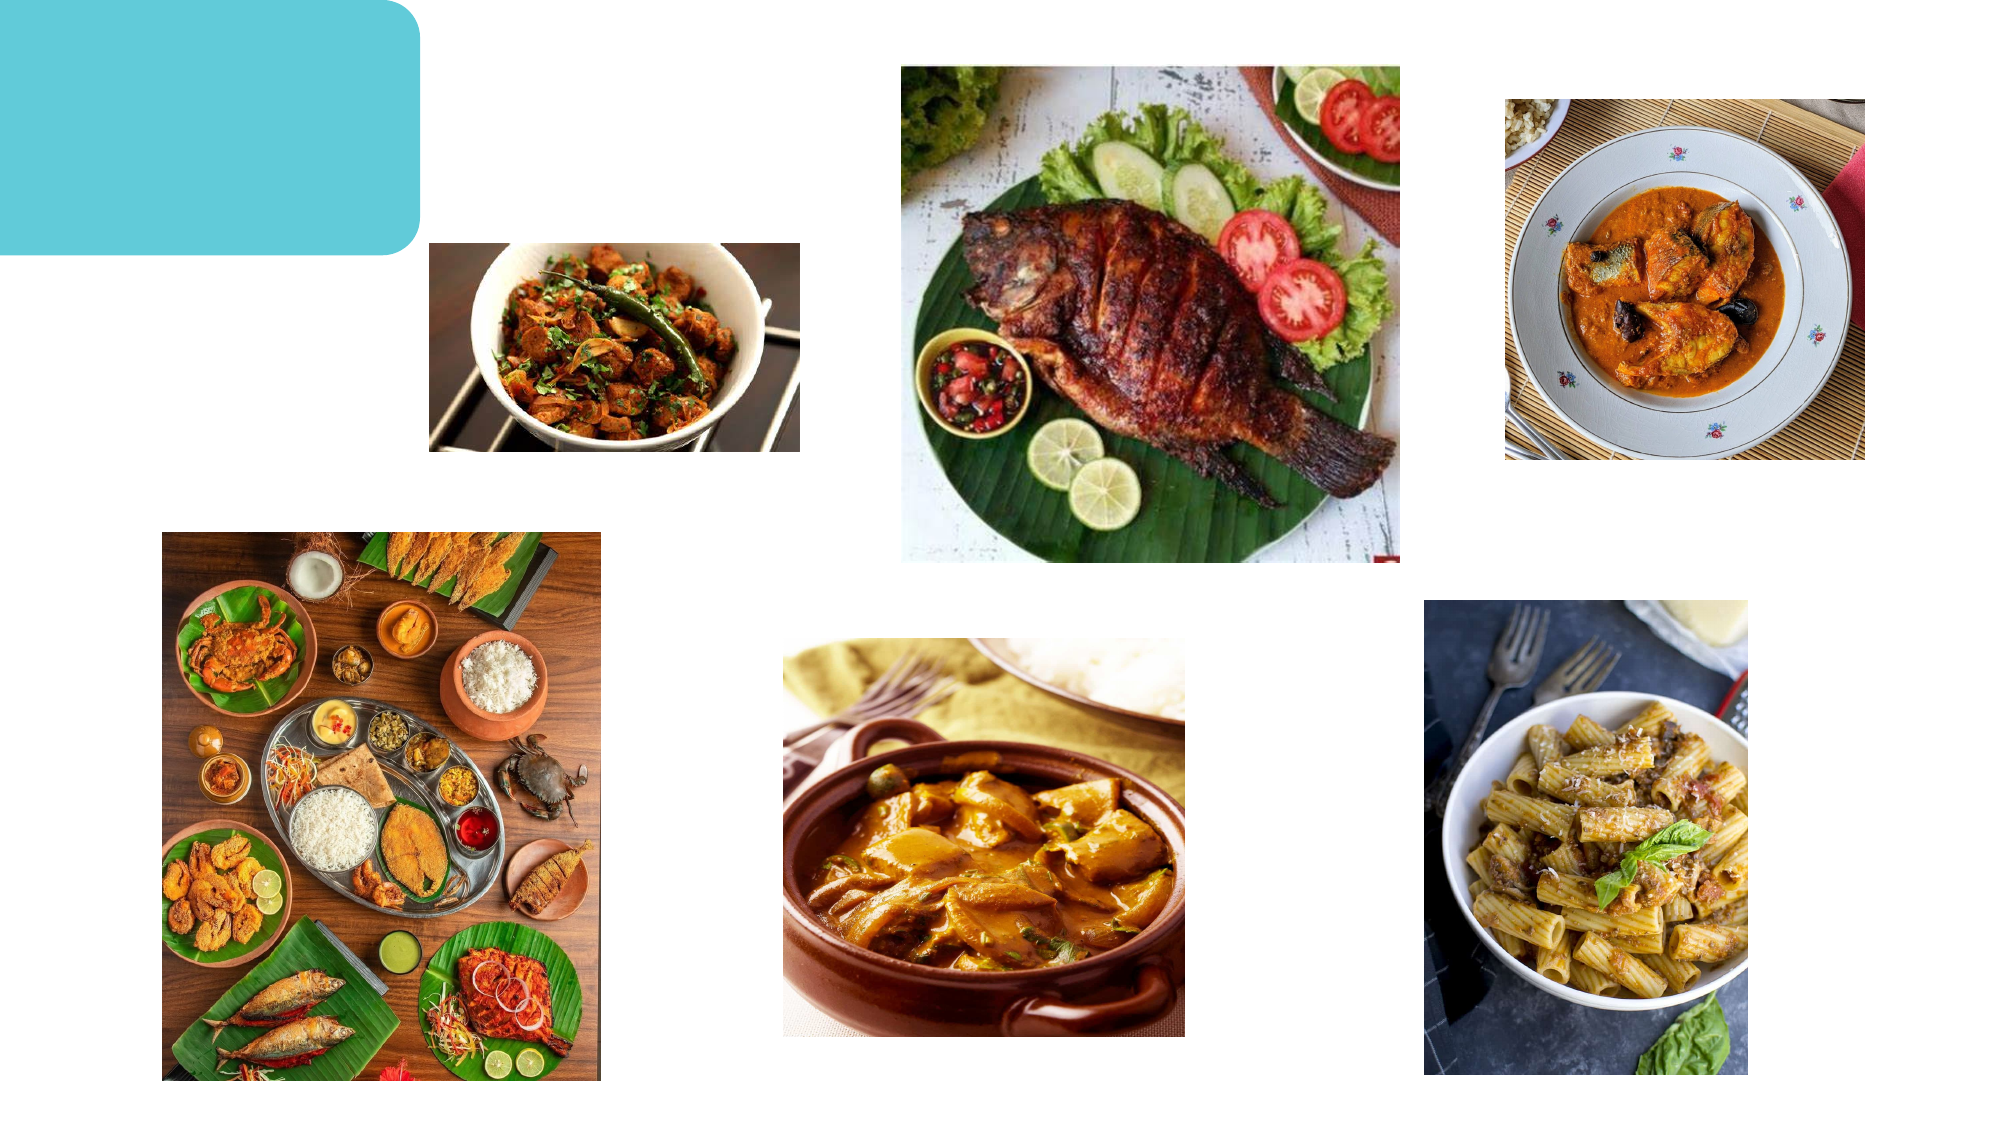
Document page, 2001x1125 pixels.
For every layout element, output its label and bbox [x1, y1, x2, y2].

picture [1424, 600, 1748, 1075]
picture [1505, 99, 1865, 460]
picture [429, 243, 800, 452]
picture [901, 64, 1400, 563]
picture [783, 638, 1185, 1037]
picture [162, 532, 601, 1081]
text_box [0, 0, 422, 257]
